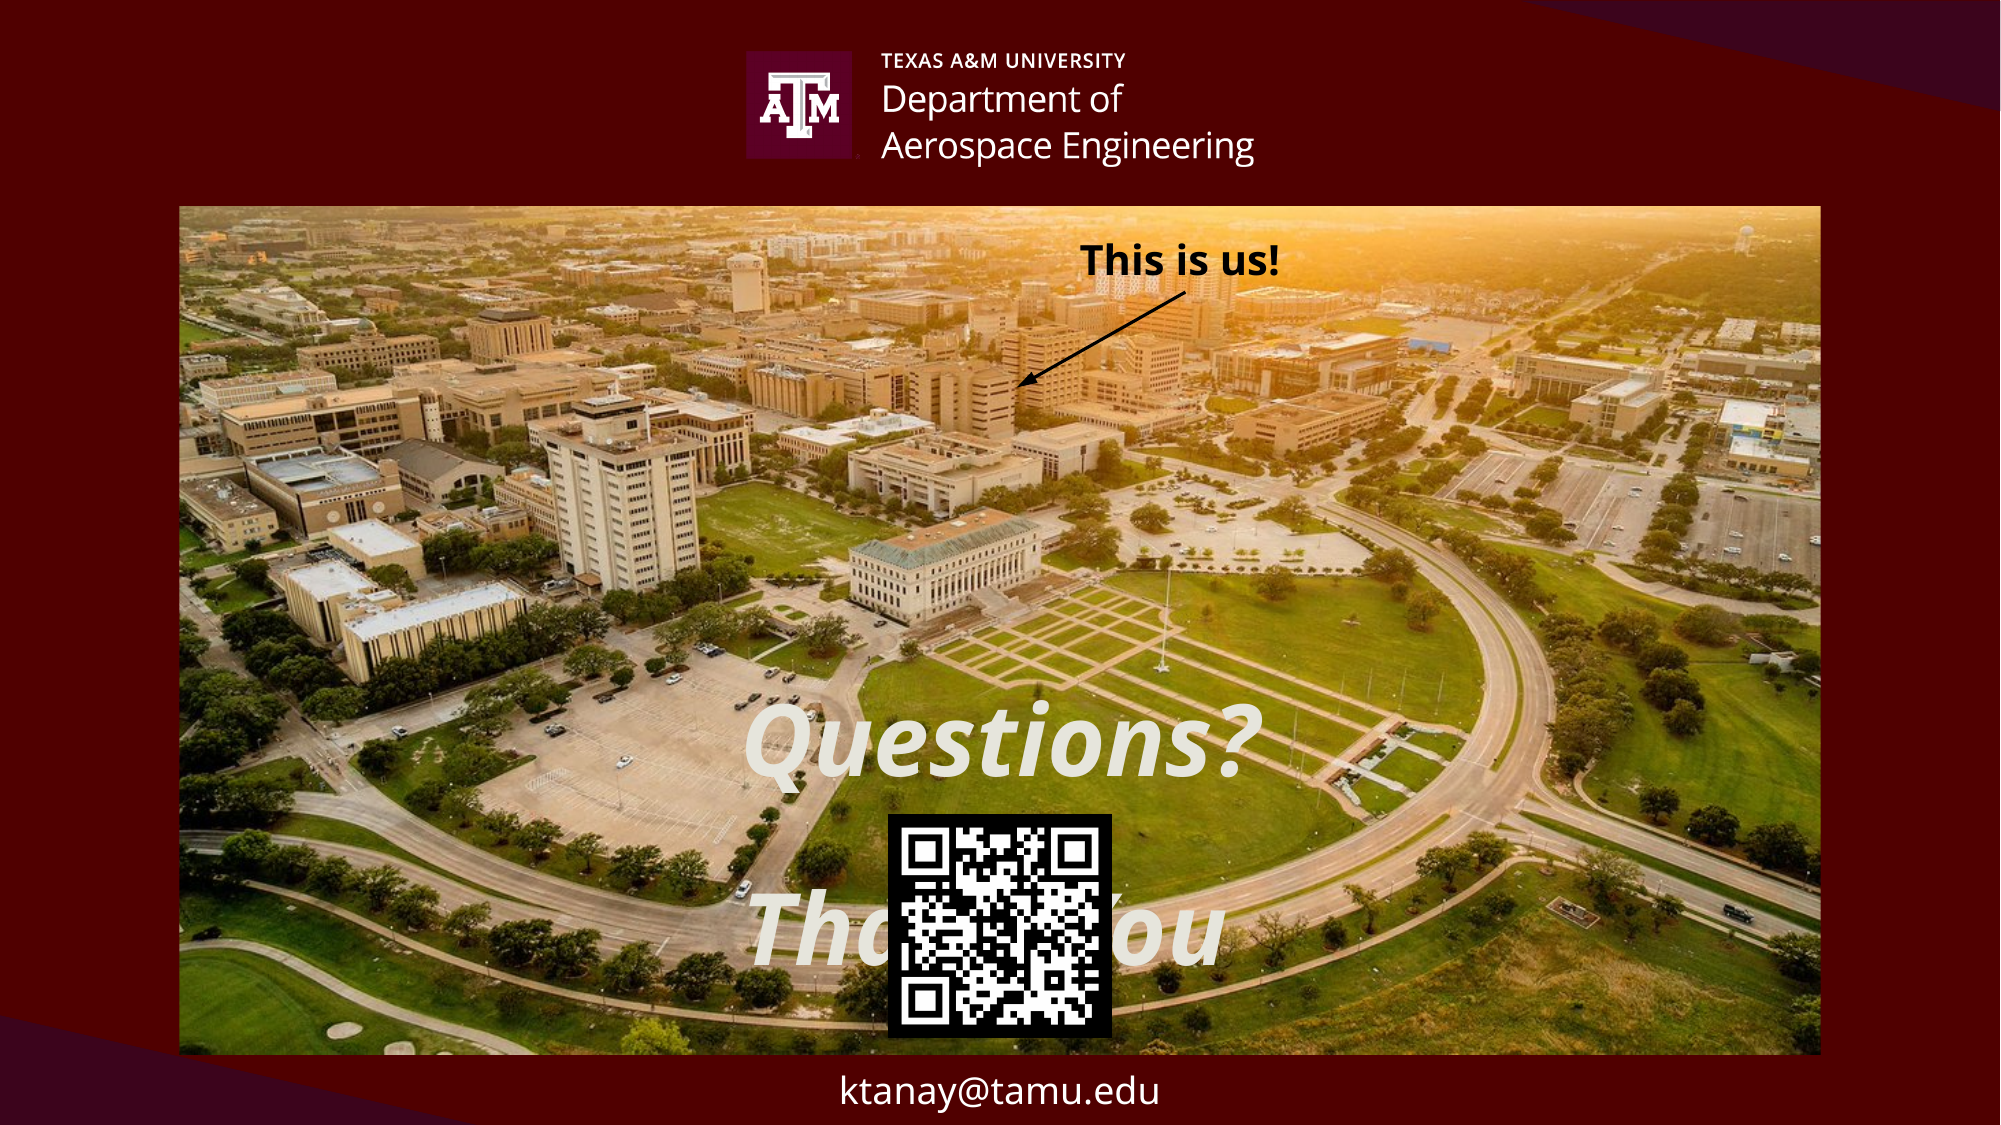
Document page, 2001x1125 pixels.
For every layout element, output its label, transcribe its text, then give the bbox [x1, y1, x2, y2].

picture [746, 51, 1254, 167]
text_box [1016, 225, 1320, 388]
text_box ktanay@tamu.edu [768, 1060, 1232, 1120]
picture [178, 205, 1822, 1055]
